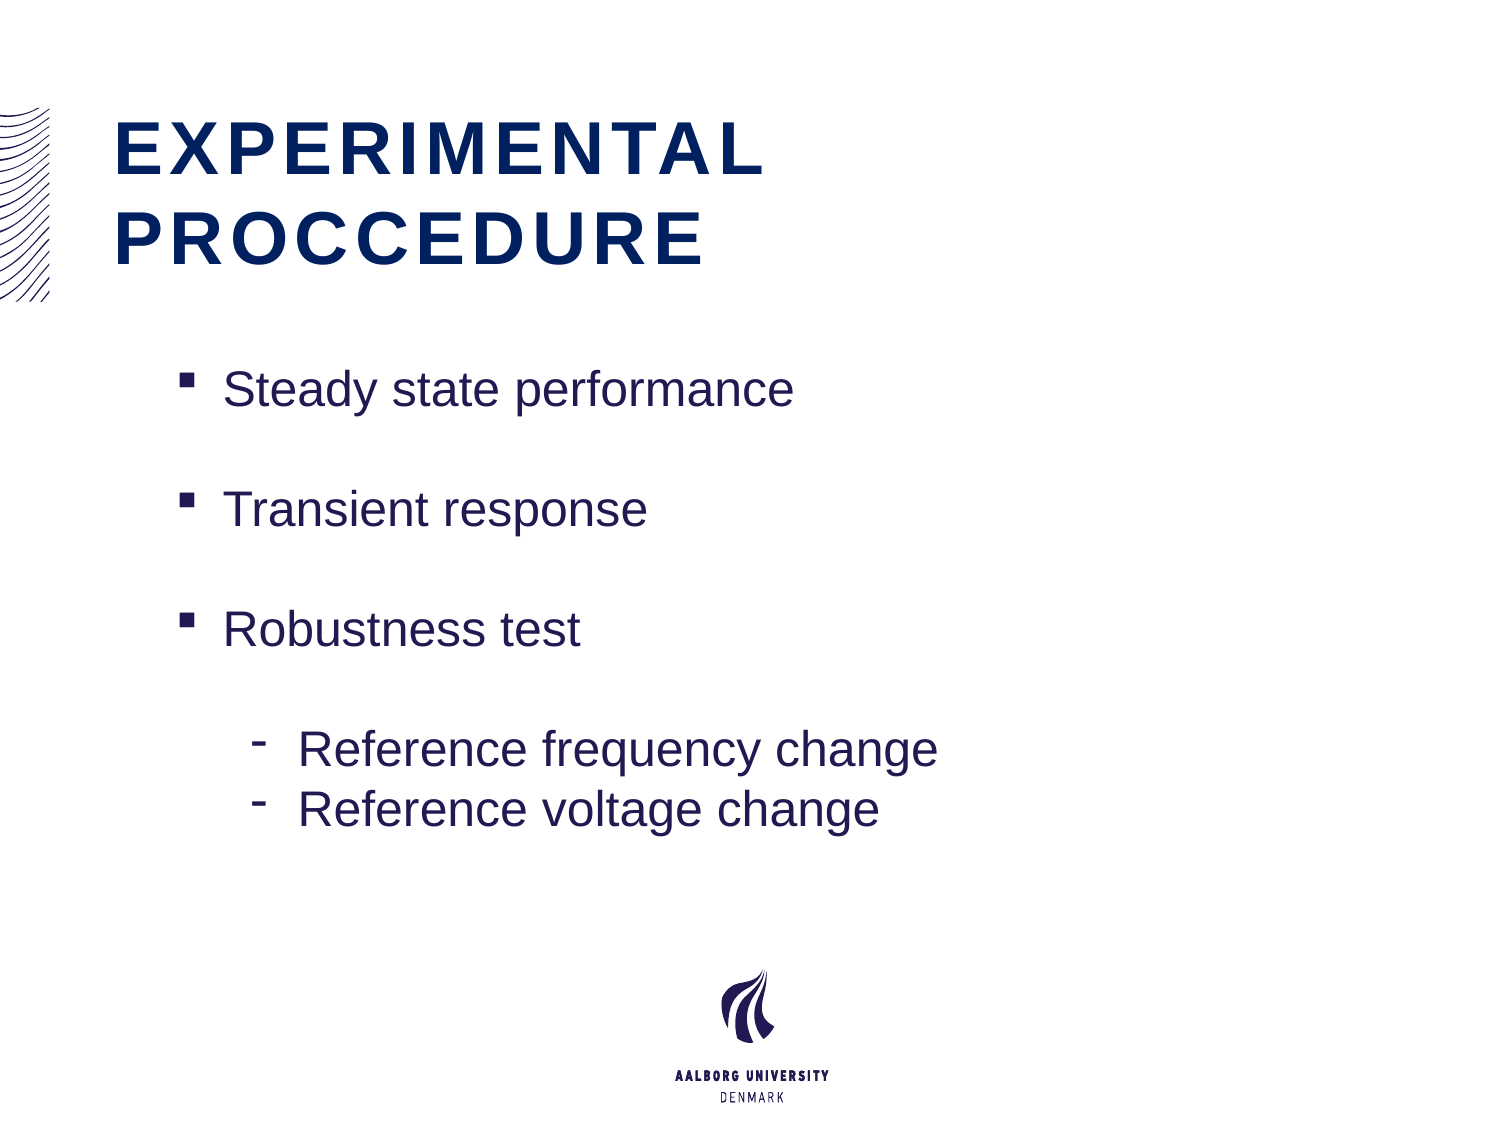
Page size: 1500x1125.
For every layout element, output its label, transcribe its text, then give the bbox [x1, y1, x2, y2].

title EXPERIMENTAL PROCCEDURE [113, 67, 1258, 310]
text_box Steady state performance Transient response Robustness test Reference frequency change Reference voltage change [160, 349, 1500, 1025]
